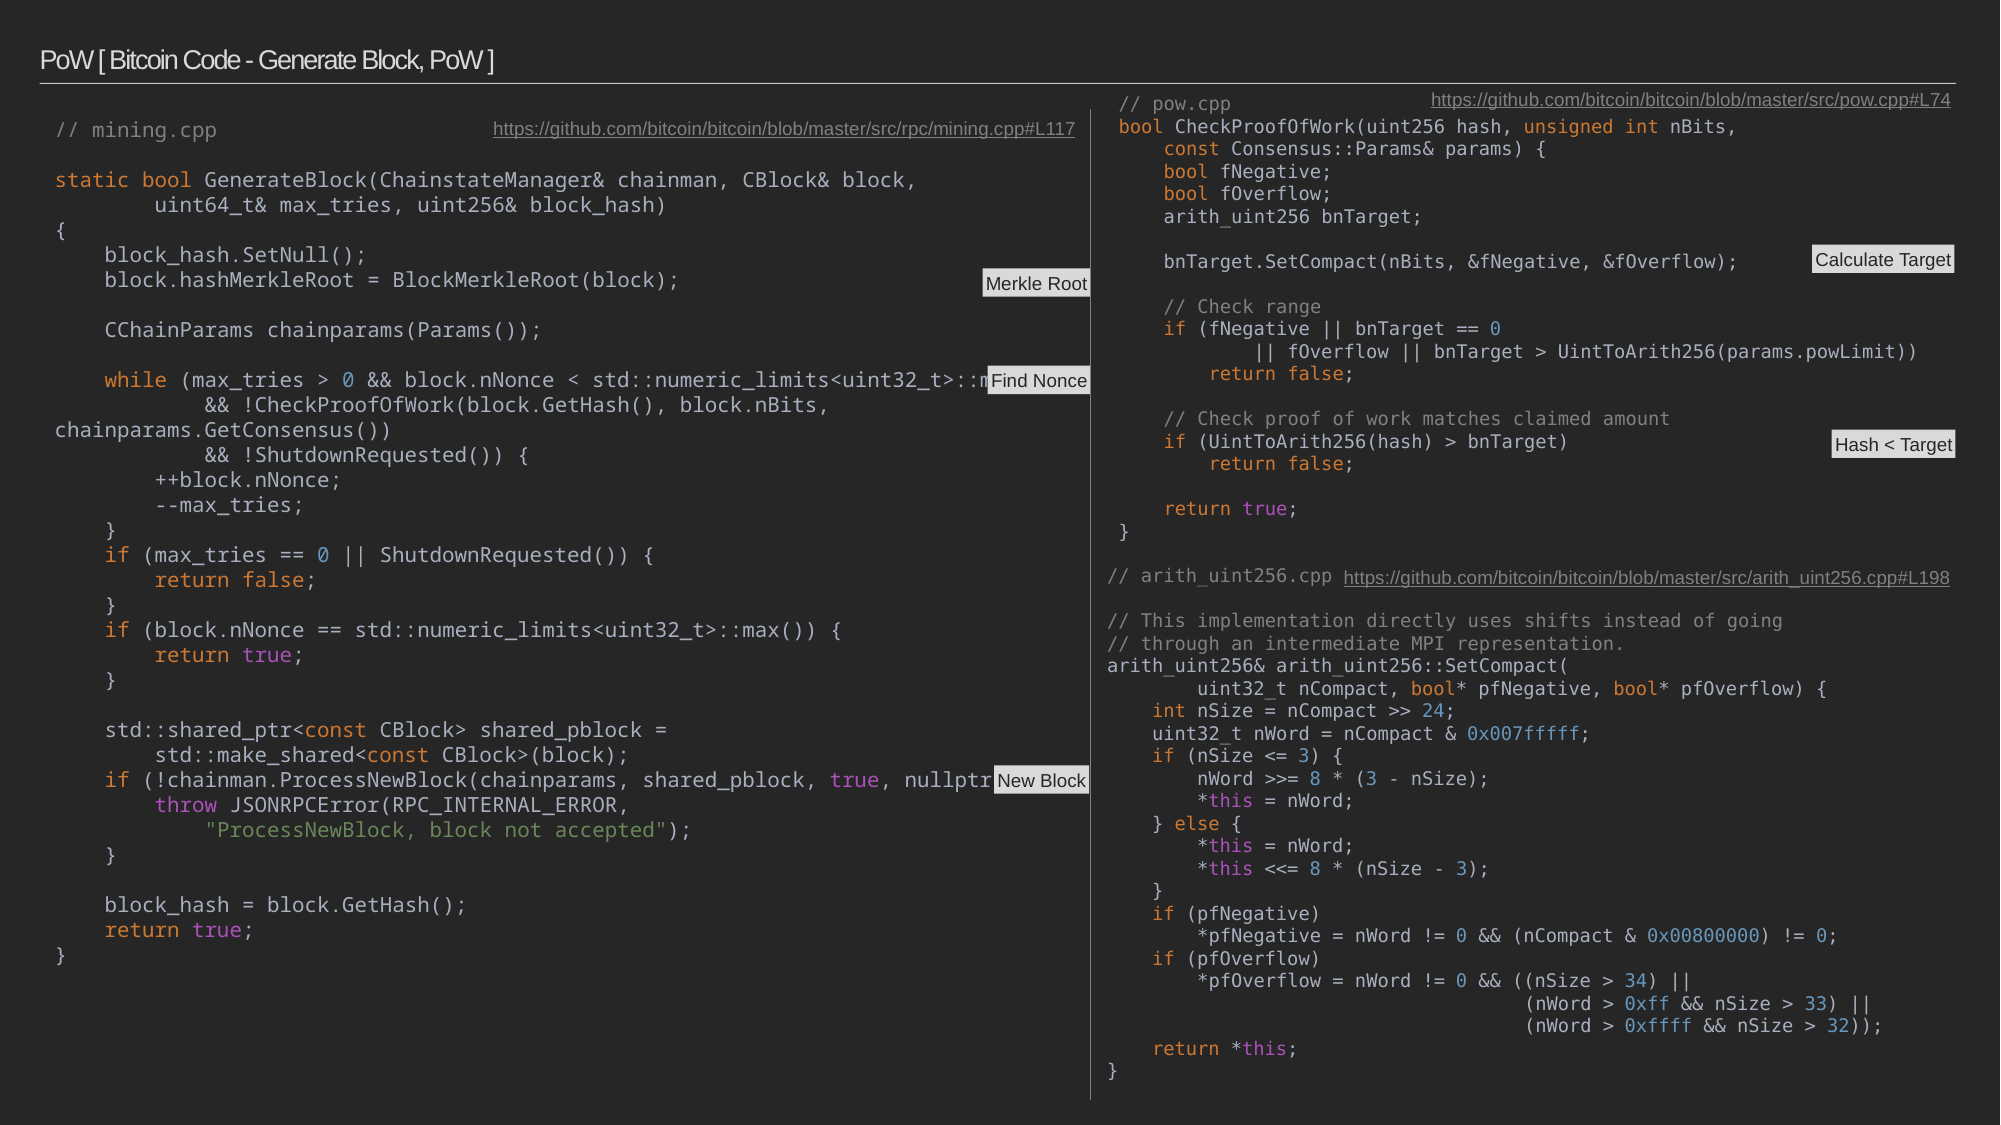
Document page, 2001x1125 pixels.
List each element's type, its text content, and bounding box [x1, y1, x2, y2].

text_box https://github.com/bitcoin/bitcoin/blob/master/src/rpc/mining.cpp#L117 [90, 109, 1090, 147]
text_box Calculate Target [1812, 244, 1955, 273]
title PoW [ Bitcoin Code - Generate Block, PoW ] [39, 31, 1961, 84]
text_box // pow.cpp bool CheckProofOfWork(uint256 hash, unsigned int nBits, const Consensus::Params& params) { bool fNegative; bool fOverflow; arith_uint256 bnTarget; bnTarget.SetCompact(nBits, &fNegative, &fOverflow); // Check range if (fNegative || bnTarget == 0 || fOverflow || bnTarget > UintToArith256(params.powLimit)) return false; // Check proof of work matches claimed amount if (UintToArith256(hash) > bnTarget) return false; return true; } [1103, 84, 1980, 550]
text_box https://github.com/bitcoin/bitcoin/blob/master/src/arith_uint256.cpp#L198 [1312, 563, 1956, 596]
text_box Hash < Target [1831, 429, 1956, 458]
text_box Find Nonce [987, 365, 1090, 395]
text_box // arith_uint256.cpp // This implementation directly uses shifts instead of going // through an intermediate MPI representation. arith_uint256& arith_uint256::SetCompact( uint32_t nCompact, bool* pfNegative, bool* pfOverflow) { int nSize = nCompact >> 24; uint32_t nWord = nCompact & 0x007fffff; if (nSize <= 3) { nWord >>= 8 * (3 - nSize); *this = nWord; } else { *this = nWord; *this <<= 8 * (nSize - 3); } if (pfNegative) *pfNegative = nWord != 0 && (nCompact & 0x00800000) != 0; if (pfOverflow) *pfOverflow = nWord != 0 && ((nSize > 34) || (nWord > 0xff && nSize > 33) || (nWord > 0xffff && nSize > 32)); return *this; } [1092, 556, 1957, 1090]
text_box https://github.com/bitcoin/bitcoin/blob/master/src/pow.cpp#L74 [1314, 84, 1957, 118]
text_box Merkle Root [982, 268, 1090, 297]
text_box New Block [994, 765, 1090, 794]
text_box // mining.cpp static bool GenerateBlock(ChainstateManager& chainman, CBlock& block, uint64_t& max_tries, uint256& block_hash) { block_hash.SetNull(); block.hashMerkleRoot = BlockMerkleRoot(block); CChainParams chainparams(Params()); while (max_tries > 0 && block.nNonce < std::numeric_limits<uint32_t>::max() && !CheckProofOfWork(block.GetHash(), block.nBits, chainparams.GetConsensus()) && !ShutdownRequested()) { ++block.nNonce; --max_tries; } if (max_tries == 0 || ShutdownRequested()) { return false; } if (block.nNonce == std::numeric_limits<uint32_t>::max()) { return true; } std::shared_ptr<const CBlock> shared_pblock = std::make_shared<const CBlock>(block); if (!chainman.ProcessNewBlock(chainparams, shared_pblock, true, nullptr)) { throw JSONRPCError(RPC_INTERNAL_ERROR, "ProcessNewBlock, block not accepted"); } block_hash = block.GetHash(); return true; } [39, 109, 1090, 974]
